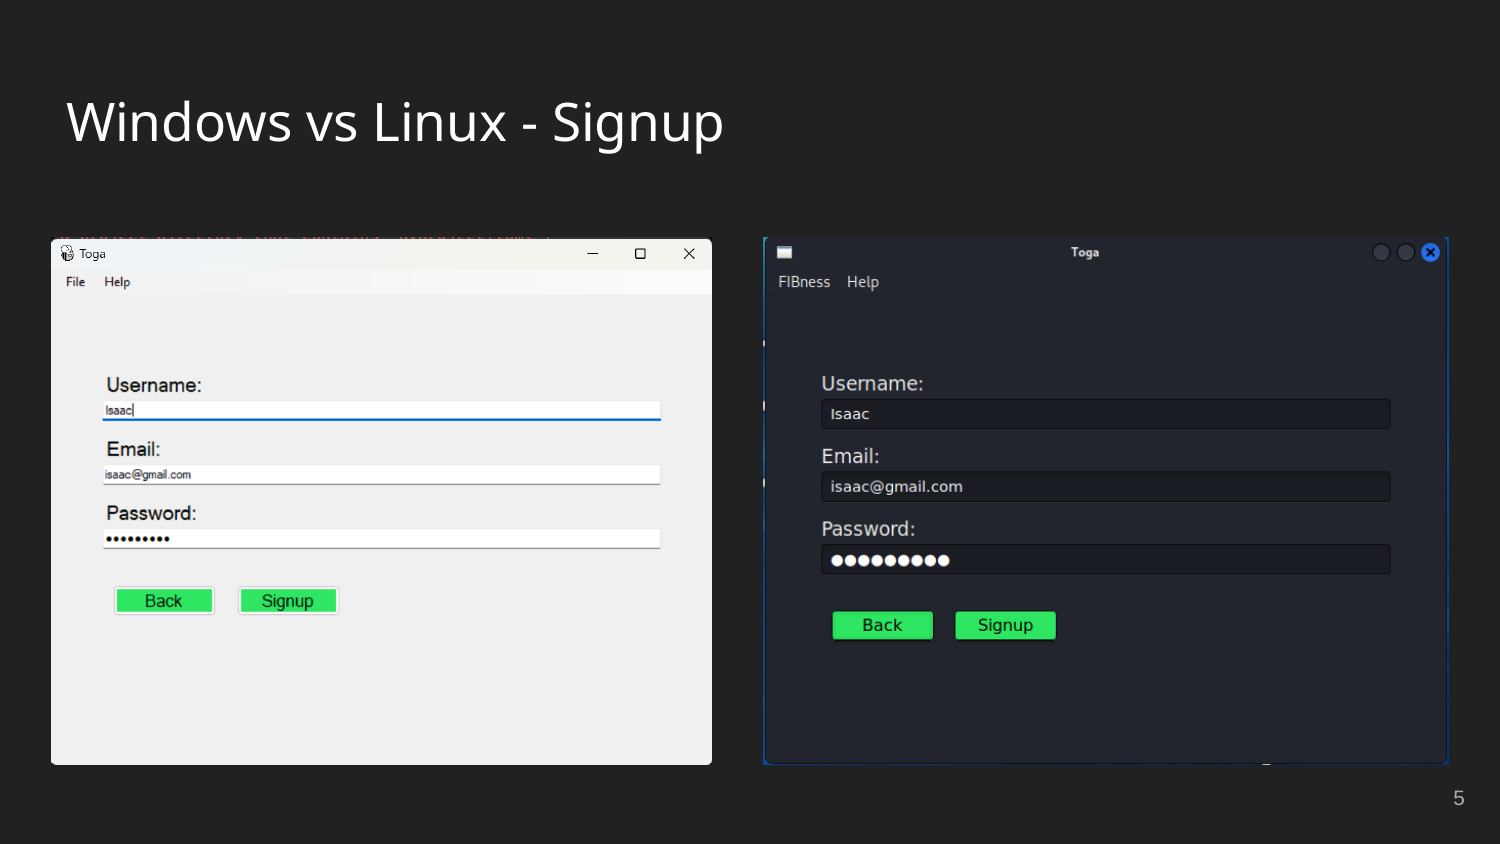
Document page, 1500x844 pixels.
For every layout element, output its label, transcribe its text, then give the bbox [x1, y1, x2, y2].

title Windows vs Linux - Signup [51, 72, 1449, 167]
slide_number ‹#› [1389, 764, 1480, 830]
picture [763, 236, 1450, 766]
picture [50, 236, 712, 766]
